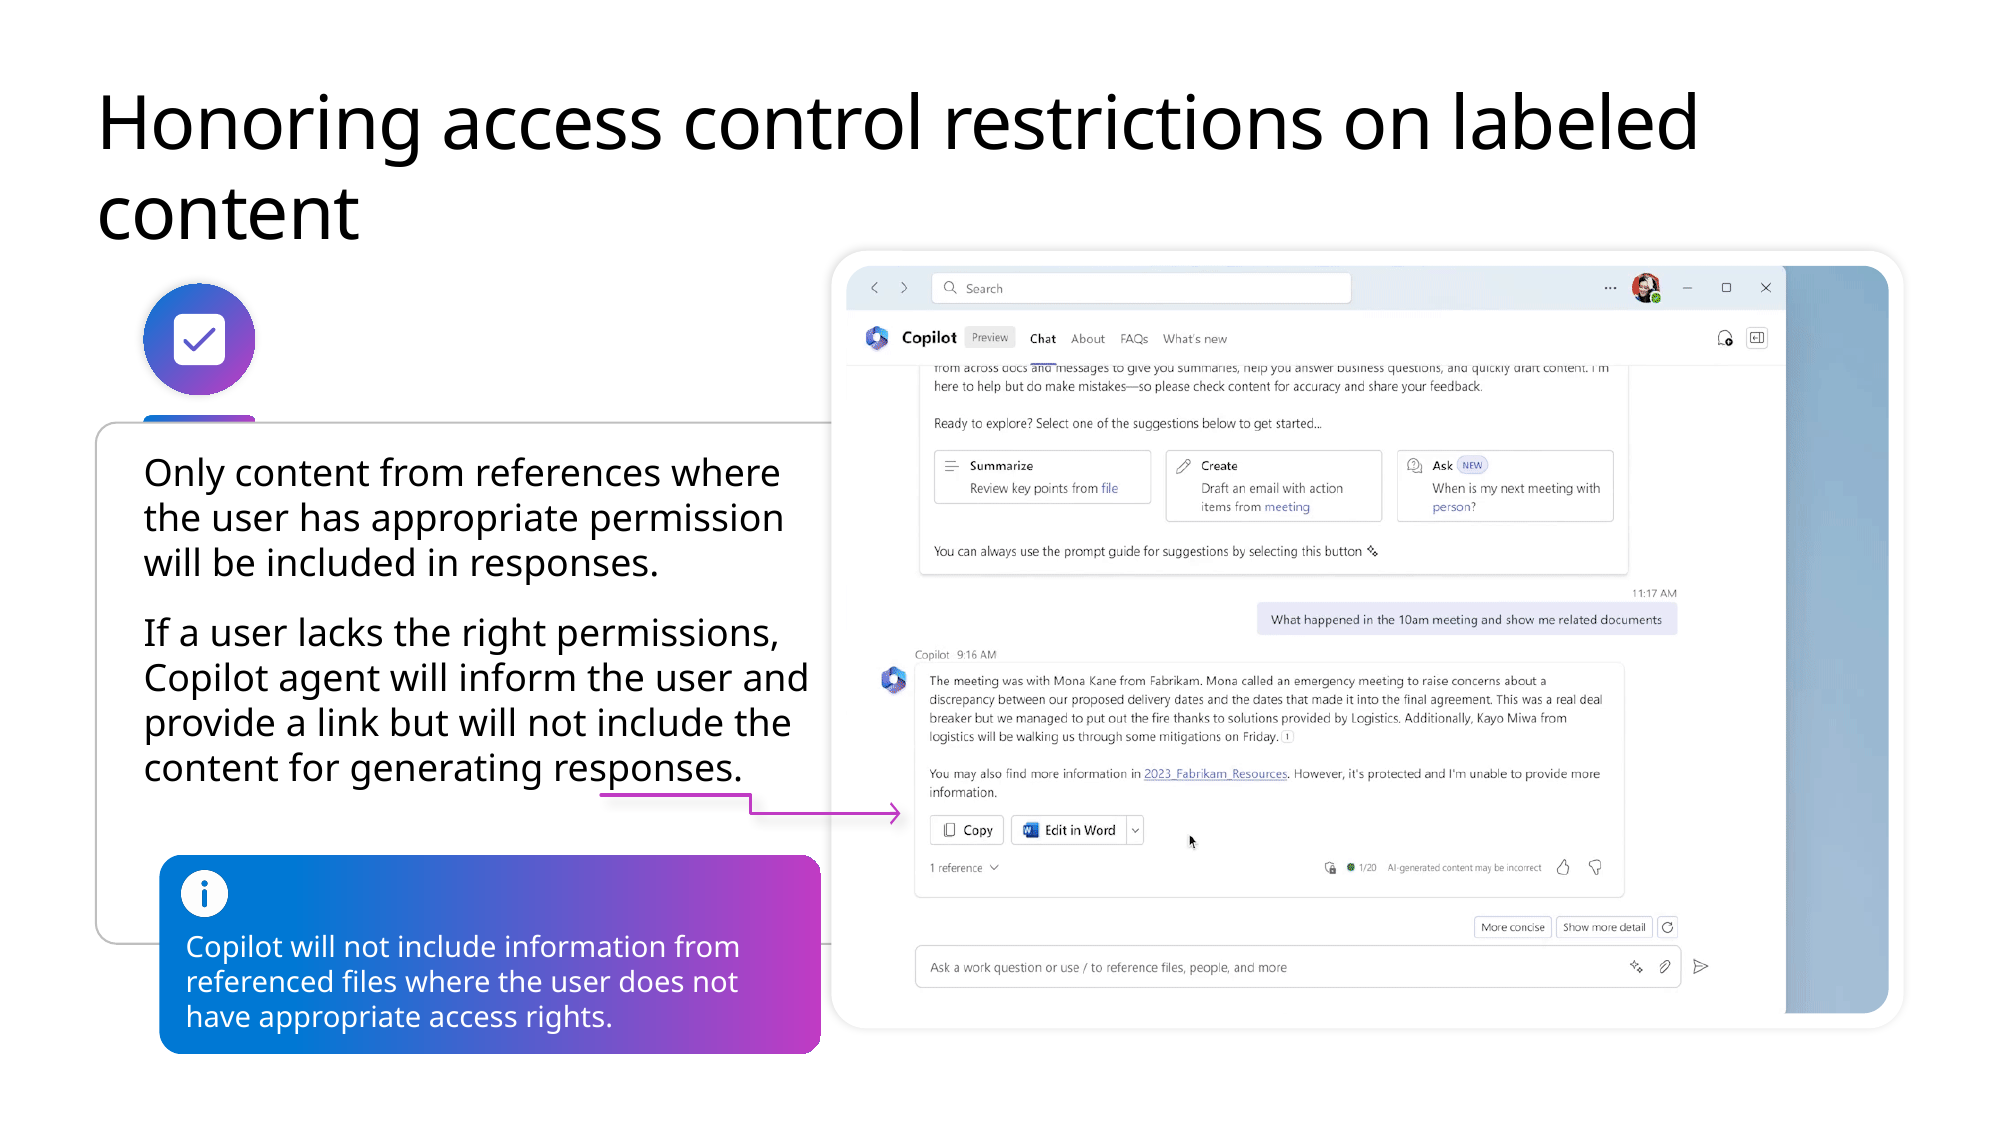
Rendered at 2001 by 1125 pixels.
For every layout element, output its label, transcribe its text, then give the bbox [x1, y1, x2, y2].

text_box Copilot will not include information from referenced files where the user does not have appropriate access rights. [185, 928, 795, 1034]
picture [176, 865, 233, 922]
text_box [173, 313, 225, 366]
text_box [95, 421, 826, 945]
picture [846, 265, 1889, 1014]
text_box [159, 854, 822, 1055]
text_box [143, 415, 255, 421]
text_box Only content from references where the user has appropriate permission will be included in responses. If a user lacks the right permissions, Copilot agent will inform the user and provide a link but will not include the content for generating responses. [143, 448, 817, 789]
text_box [143, 283, 255, 395]
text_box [600, 794, 901, 814]
text_box [830, 263, 1905, 1030]
title Honoring access control restrictions on labeled content [96, 75, 1904, 263]
